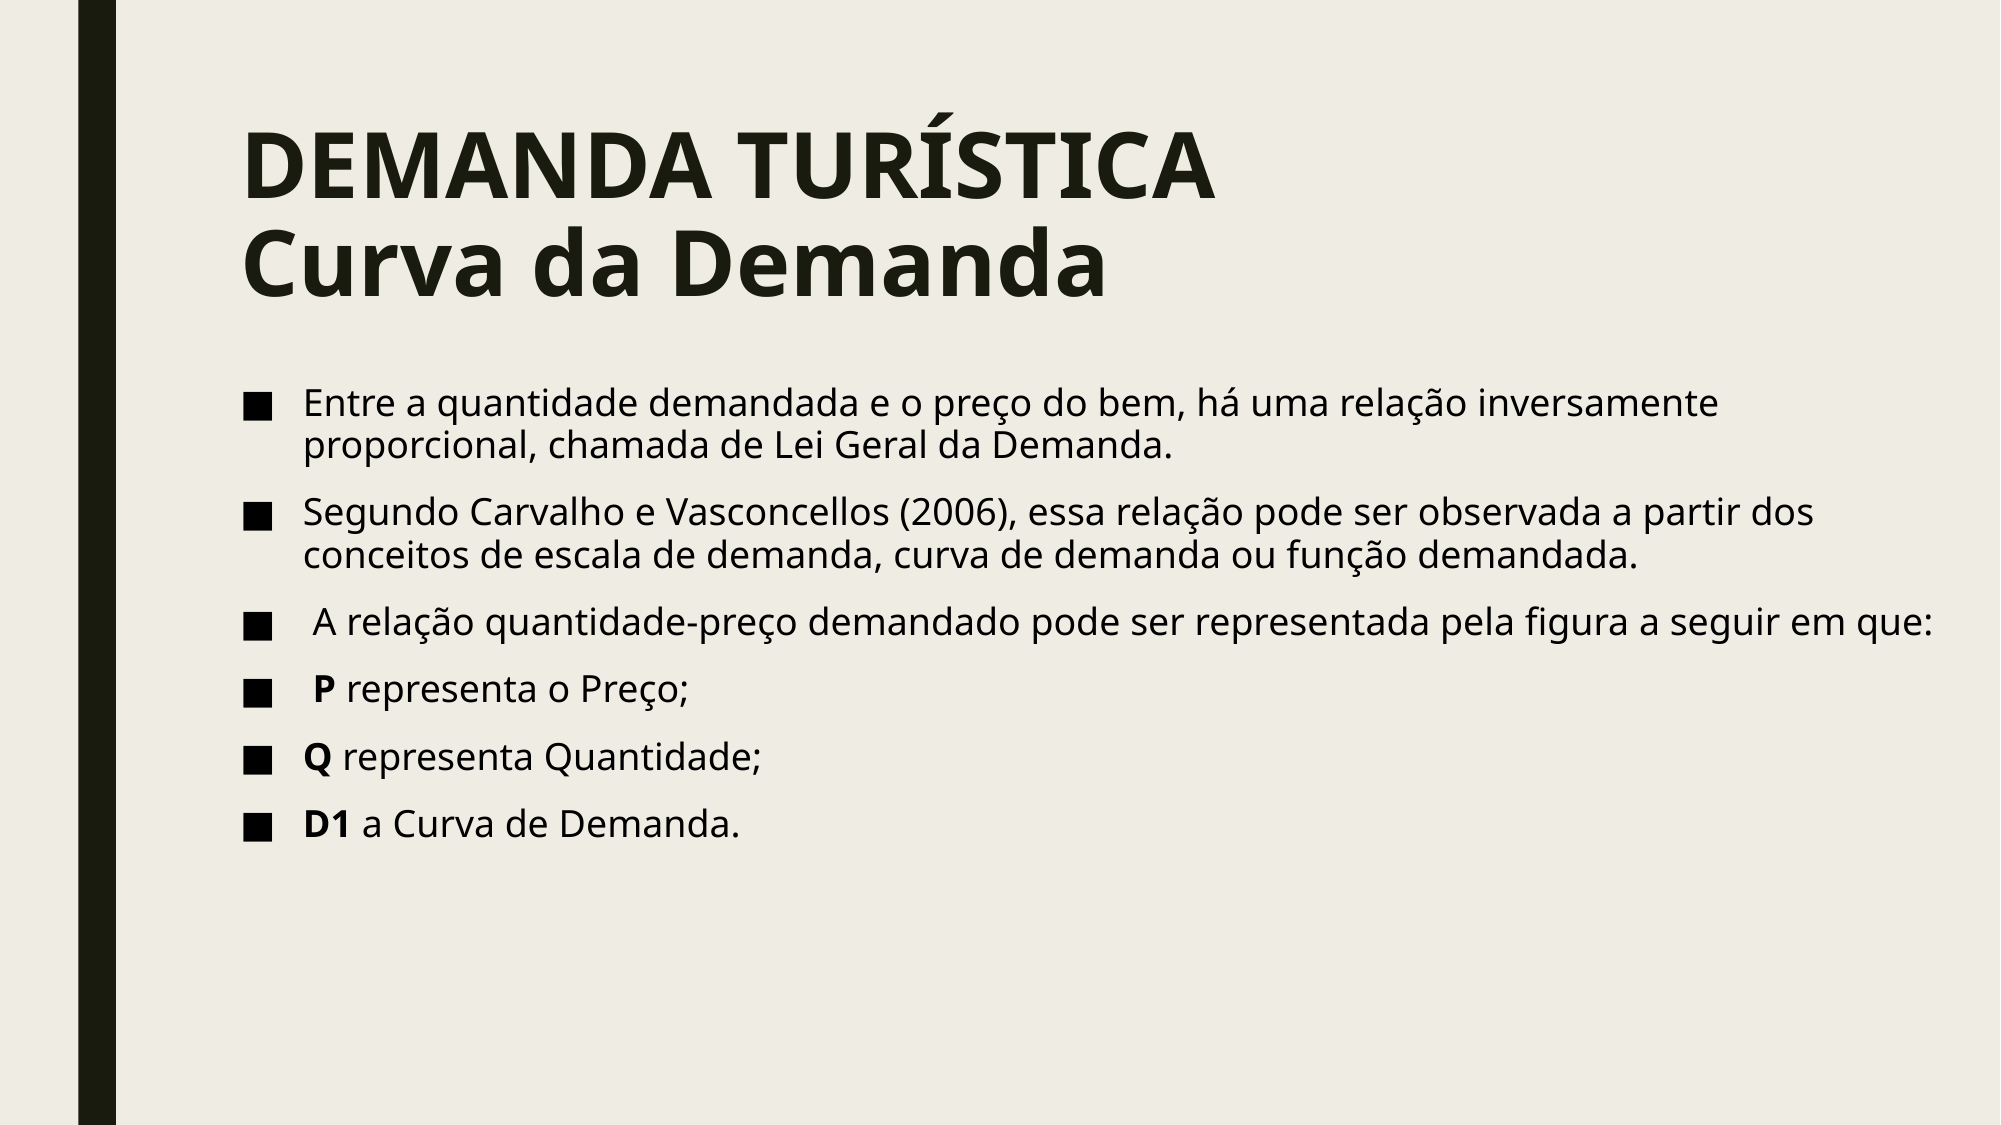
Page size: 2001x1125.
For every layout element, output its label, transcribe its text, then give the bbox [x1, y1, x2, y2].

list Entre a quantidade demandada e o preço do bem, há uma relação inversamente proporcional, chamada de Lei Geral da Demanda. Segundo Carvalho e Vasconcellos (2006), essa relação pode ser observada a partir dos conceitos de escala de demanda, curva de demanda ou função demandada. A relação quantidade-preço demandado pode ser representada pela figura a seguir em que: P representa o Preço; Q representa Quantidade; D1 a Curva de Demanda. [225, 375, 1979, 1102]
title DEMANDA TURÍSTICA Curva da Demanda [225, 112, 1800, 357]
